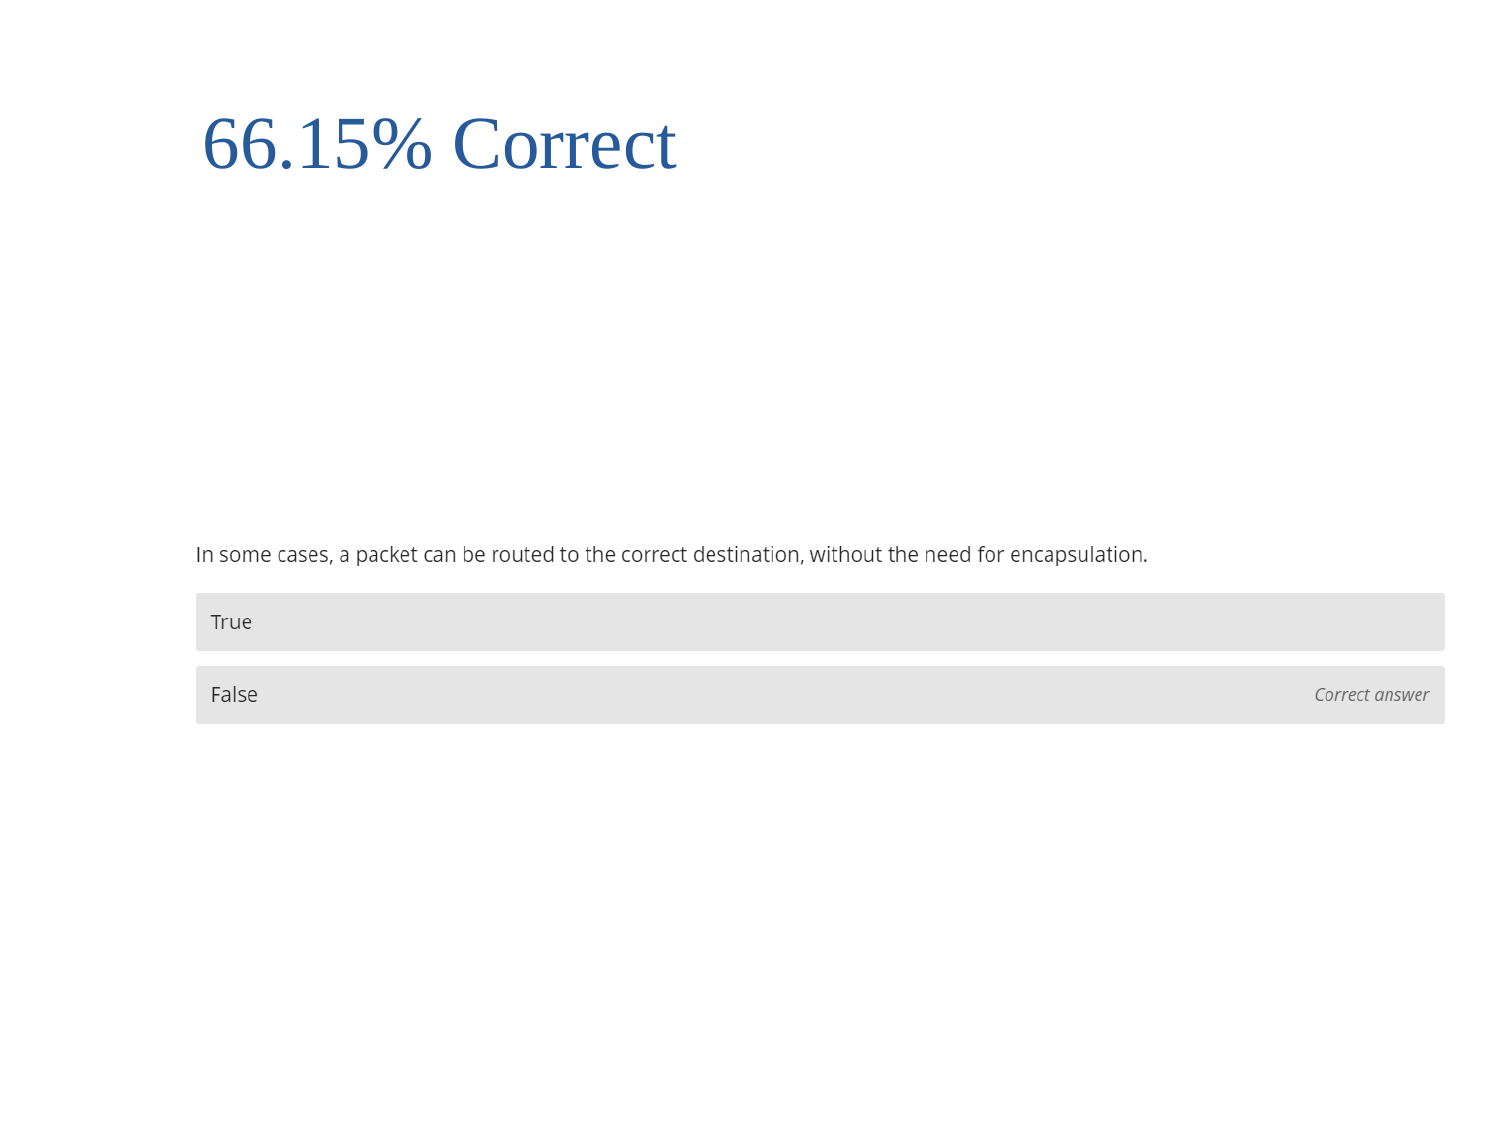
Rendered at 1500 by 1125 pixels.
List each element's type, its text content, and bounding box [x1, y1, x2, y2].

picture [187, 537, 1451, 731]
title 66.15% Correct [187, 45, 1450, 233]
